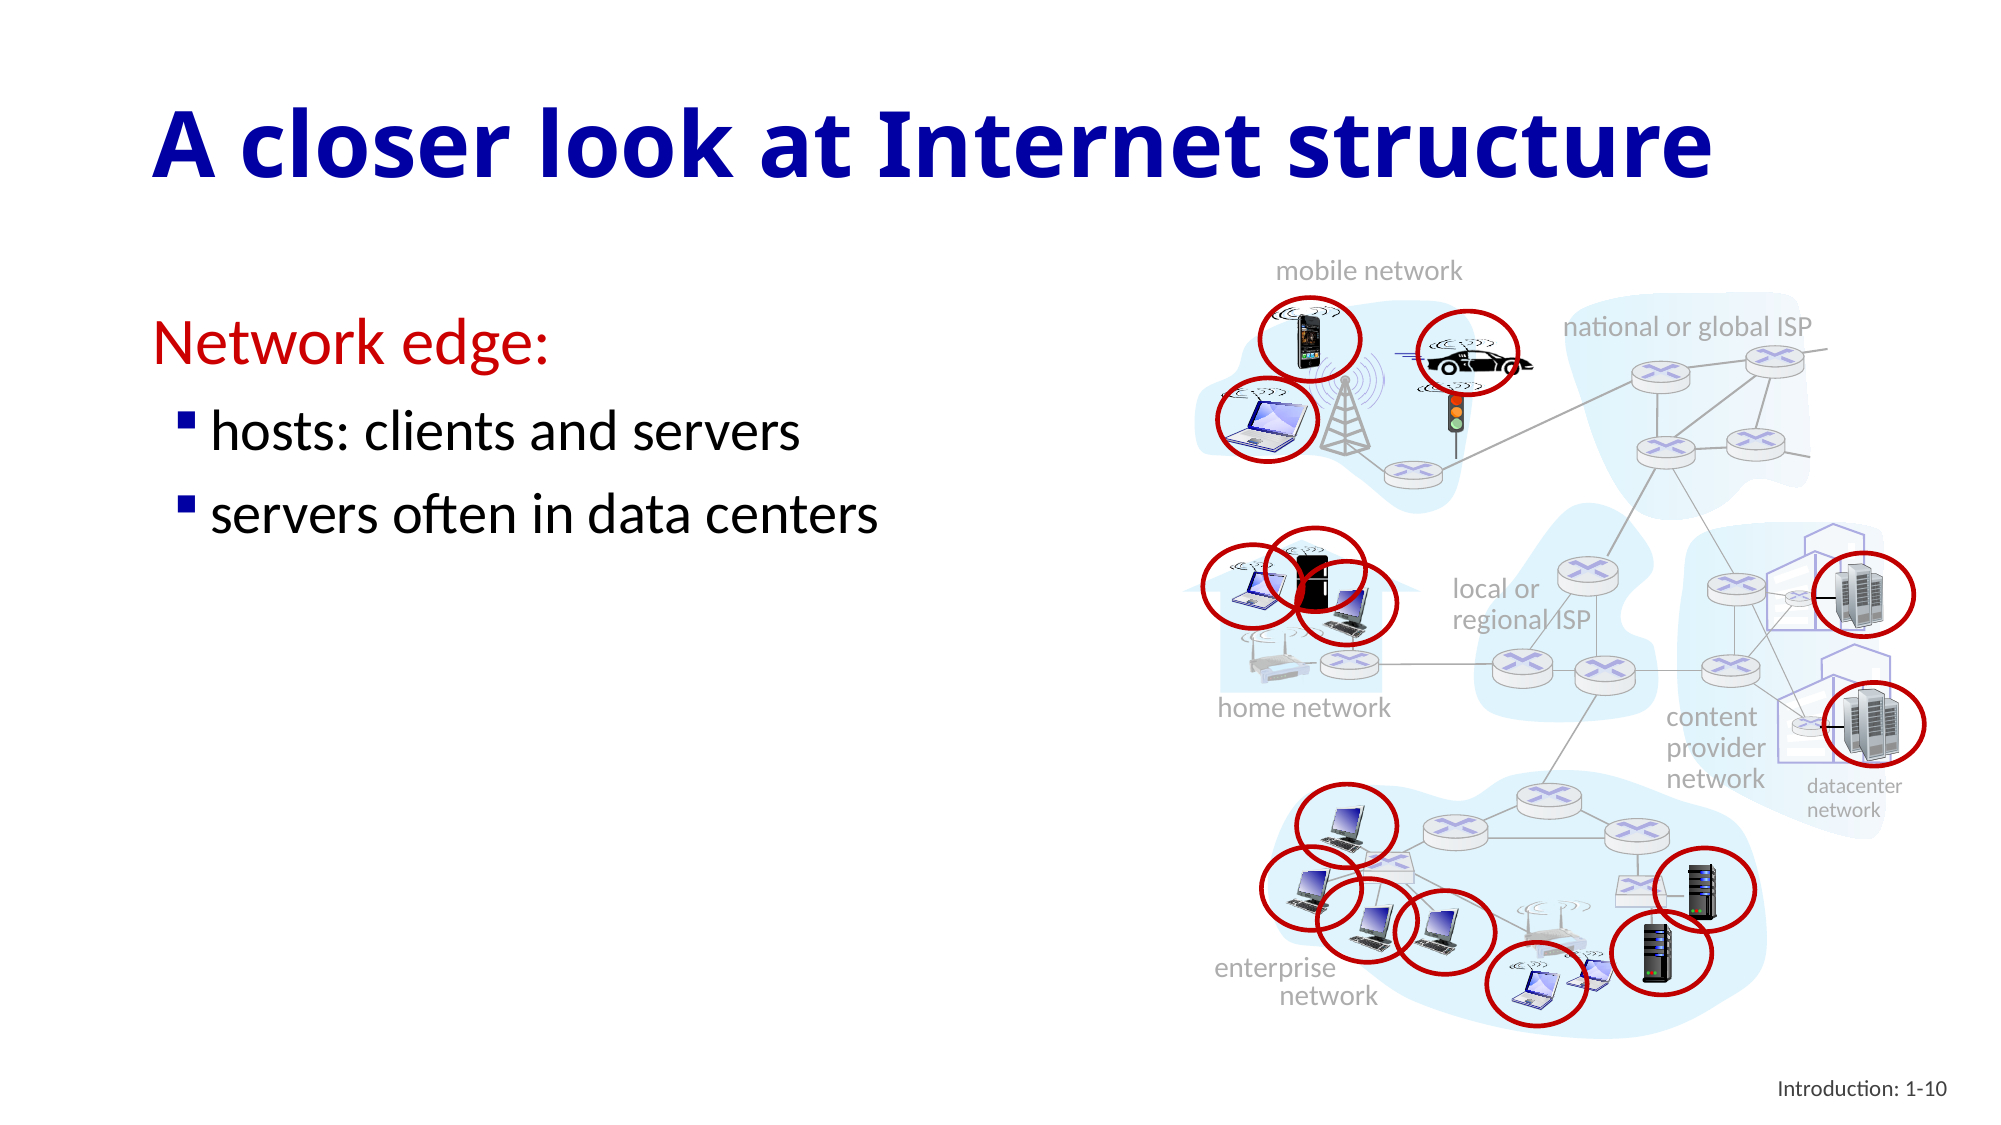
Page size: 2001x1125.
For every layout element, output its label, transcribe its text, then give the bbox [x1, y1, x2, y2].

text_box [1202, 297, 1925, 1026]
list Network edge: hosts: clients and servers servers often in data centers [137, 299, 1072, 1057]
title A closer look at Internet structure [137, 74, 1863, 221]
text_box [1101, 243, 1982, 1058]
slide_number Introduction: 1-10 [1512, 1058, 1963, 1117]
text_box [1181, 244, 1925, 1042]
